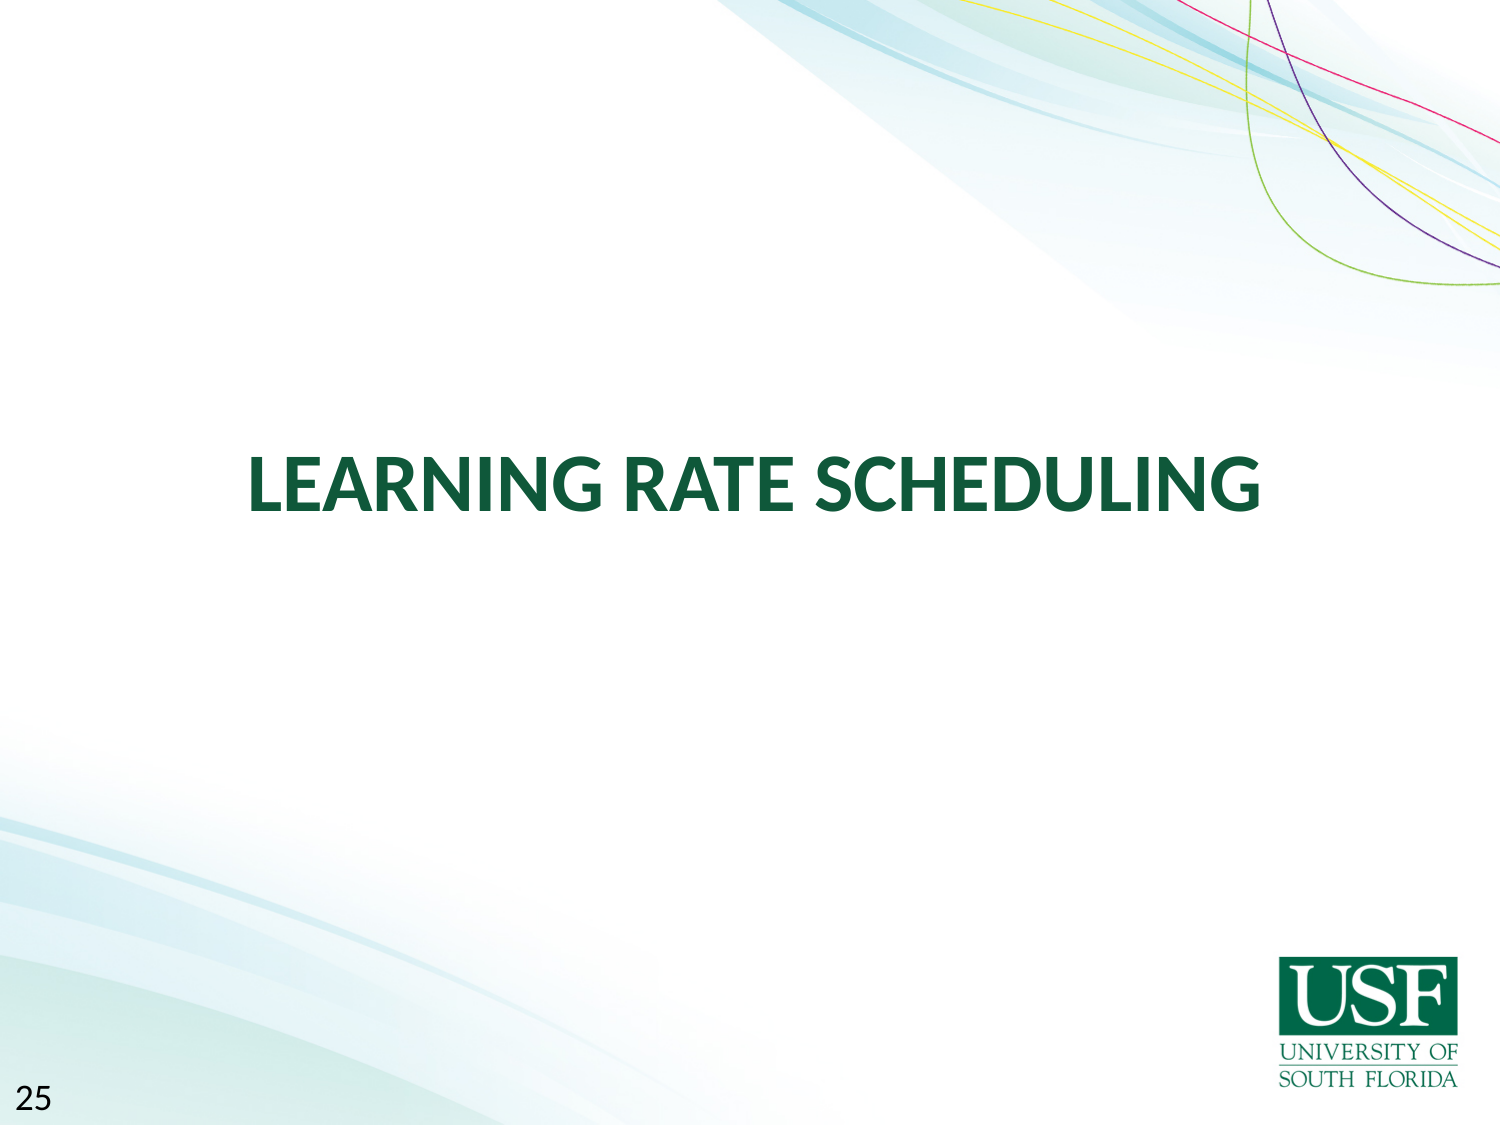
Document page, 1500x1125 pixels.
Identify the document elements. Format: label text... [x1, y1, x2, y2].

slide_number 25 [0, 1065, 350, 1125]
picture [0, 0, 1500, 1125]
title LEARNING RATE SCHEDULING [80, 384, 1431, 572]
